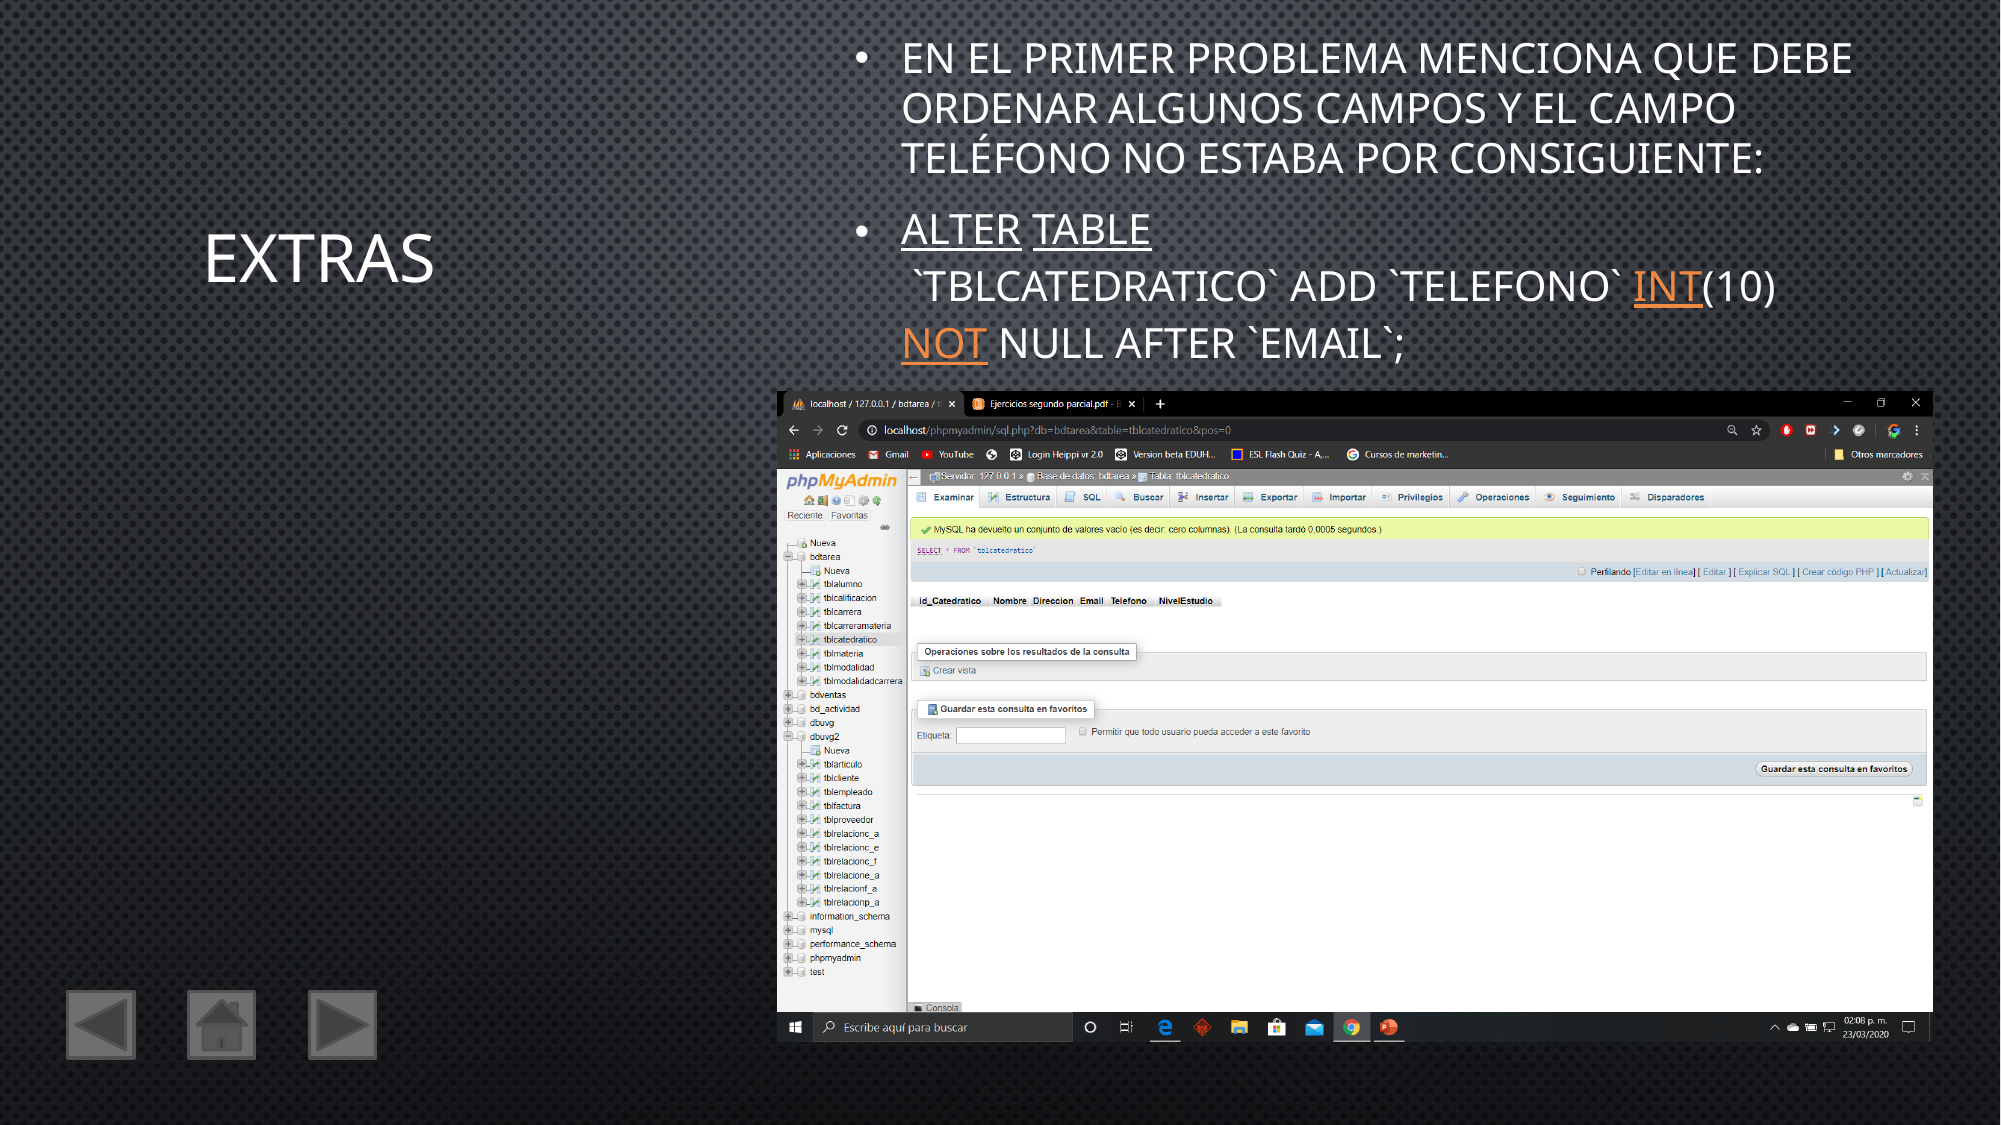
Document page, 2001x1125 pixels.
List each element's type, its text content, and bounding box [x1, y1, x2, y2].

title Extras [187, 99, 839, 413]
text_box [66, 990, 136, 1060]
picture [777, 391, 1933, 1042]
text_box [308, 990, 377, 1060]
list En el primer problema menciona que debe ordenar algunos campos y el campo teléfono no estaba por consiguiente: ALTER TABLE `tblcatedratico` ADD `Telefono` INT(10) NOT NULL AFTER `Email`; [839, 43, 1871, 391]
text_box [187, 990, 256, 1060]
